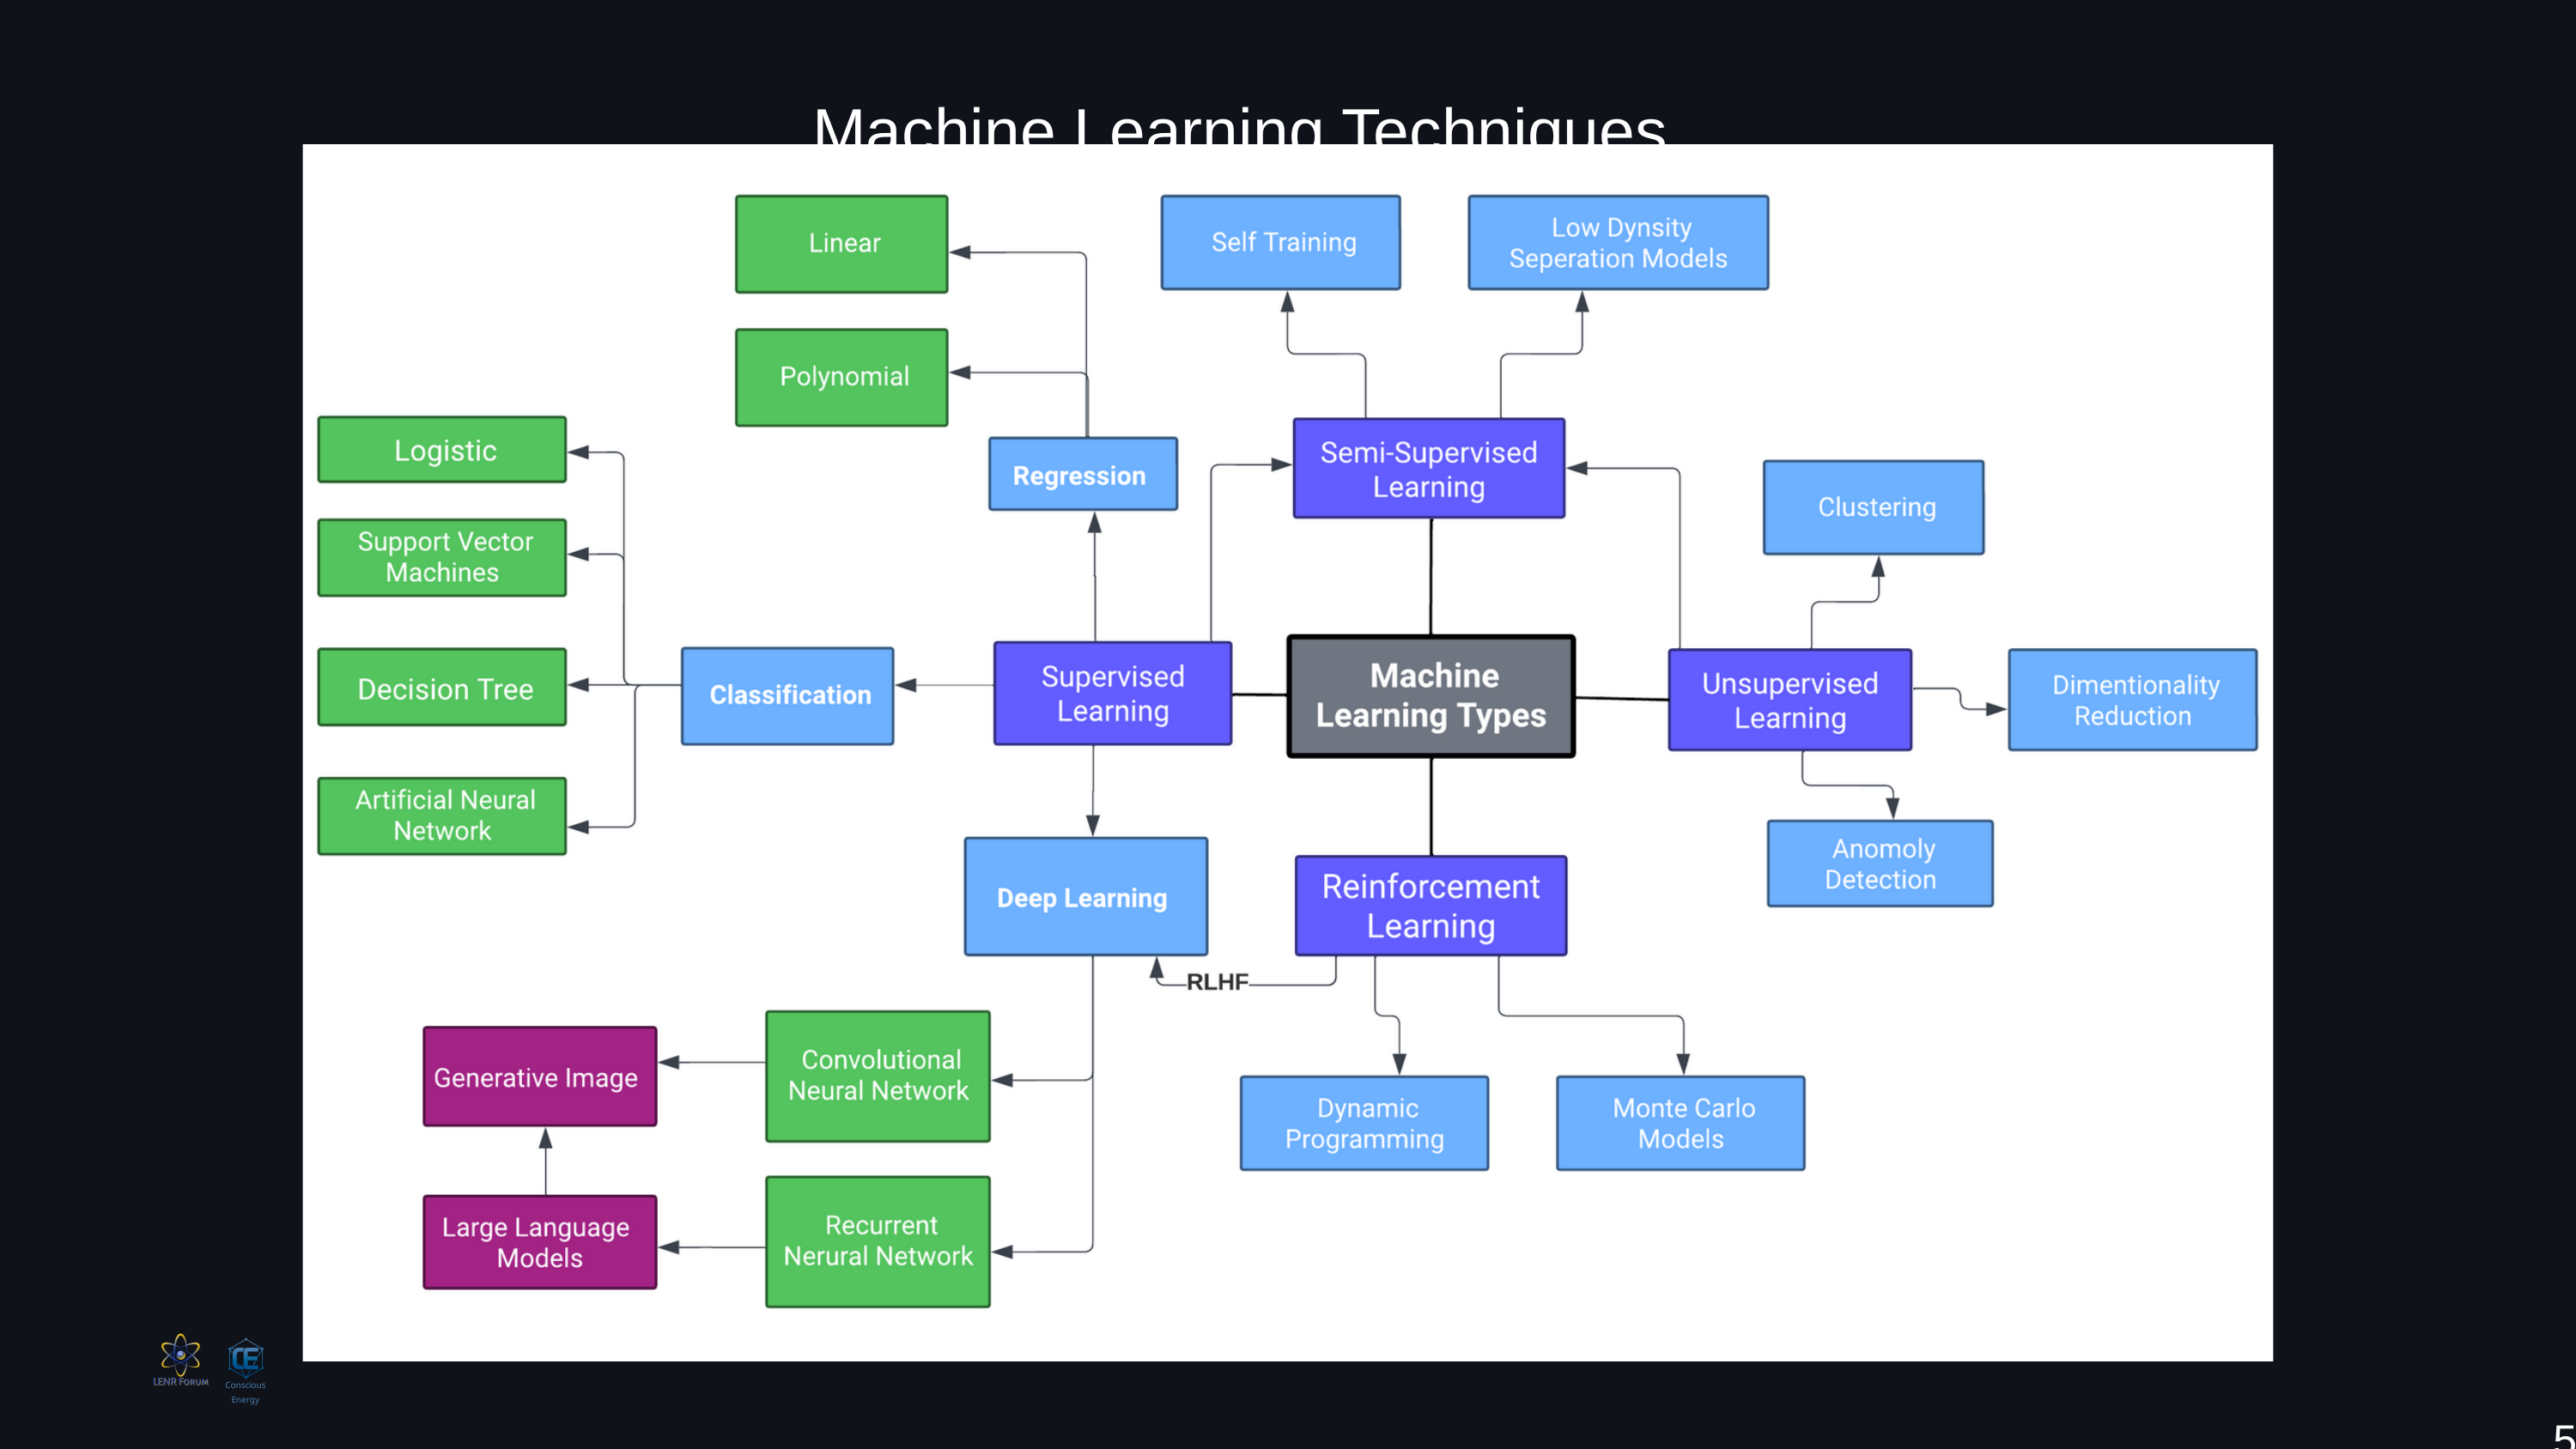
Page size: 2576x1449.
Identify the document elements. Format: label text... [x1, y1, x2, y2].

text_box [144, 1331, 214, 1398]
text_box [213, 1334, 278, 1388]
text_box [302, 144, 2274, 1361]
text_box Machine Learning Techniques [812, 58, 1764, 167]
text_box 5 [2553, 1392, 2576, 1449]
